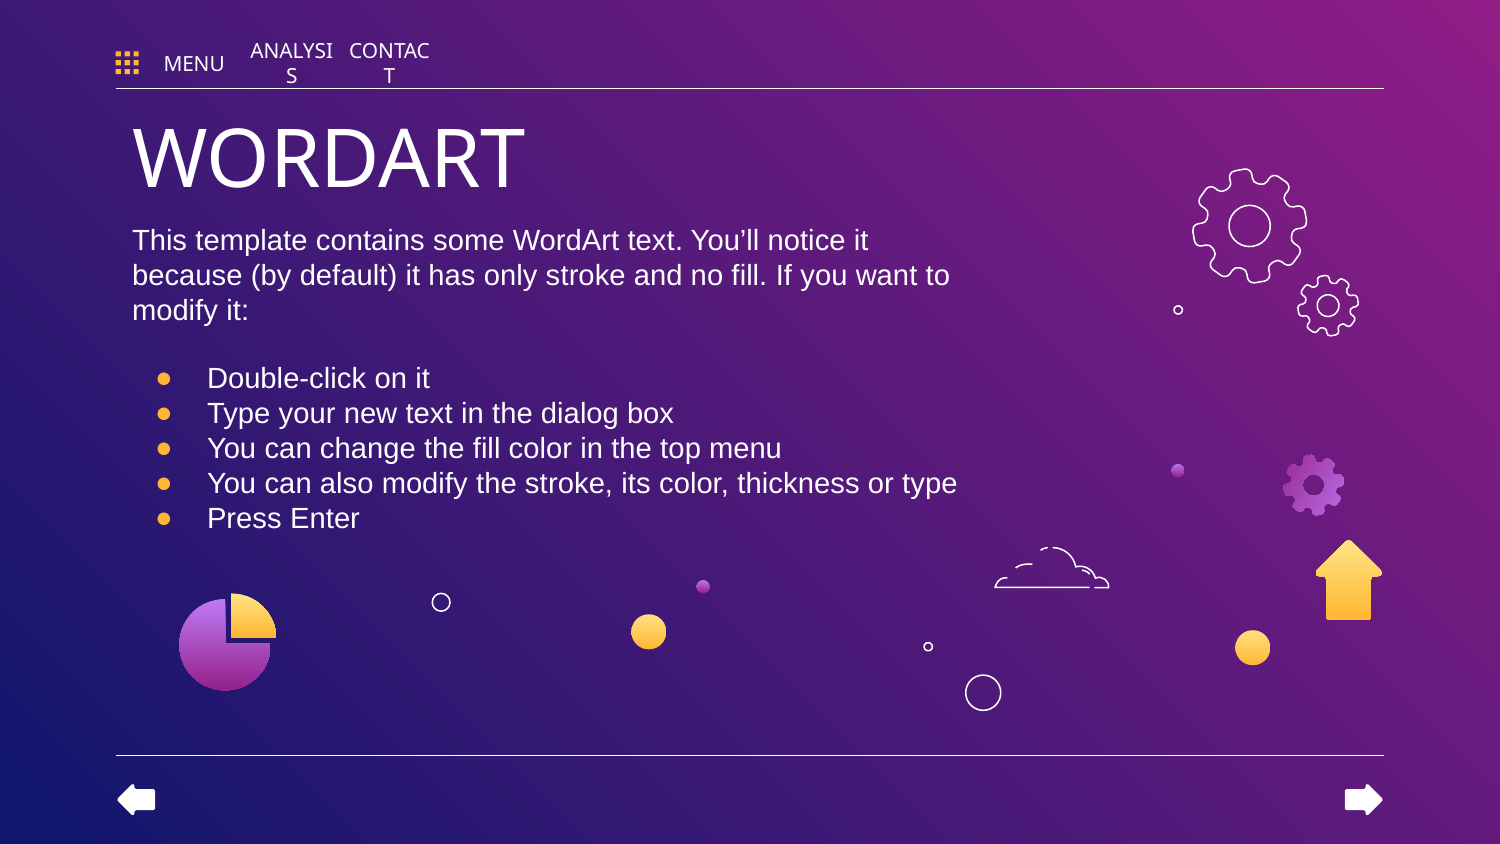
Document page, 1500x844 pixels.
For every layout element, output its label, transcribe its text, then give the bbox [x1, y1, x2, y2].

text_box [1171, 464, 1185, 478]
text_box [175, 593, 277, 695]
text_box [1344, 784, 1383, 816]
text_box [1283, 454, 1344, 516]
subtitle This template contains some WordArt text. You’ll notice it because (by default) it has only stroke and no fill. If you want to modify it: Double-click on it Type your new text in the dialog box You can change the fill color in the top menu You can also modify the stroke, its color, thickness or type Press Enter [117, 206, 1001, 610]
text_box [109, 45, 145, 81]
text_box [117, 784, 156, 816]
text_box [1315, 539, 1382, 621]
text_box MENU [151, 45, 237, 81]
title WORDART [117, 90, 1383, 191]
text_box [994, 547, 1110, 588]
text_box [115, 50, 139, 75]
text_box [1192, 169, 1307, 283]
text_box [631, 614, 667, 650]
text_box ANALYSIS [248, 45, 335, 81]
text_box [1297, 275, 1359, 336]
text_box [1235, 630, 1271, 666]
text_box CONTACT [346, 45, 433, 81]
text_box [696, 580, 710, 594]
